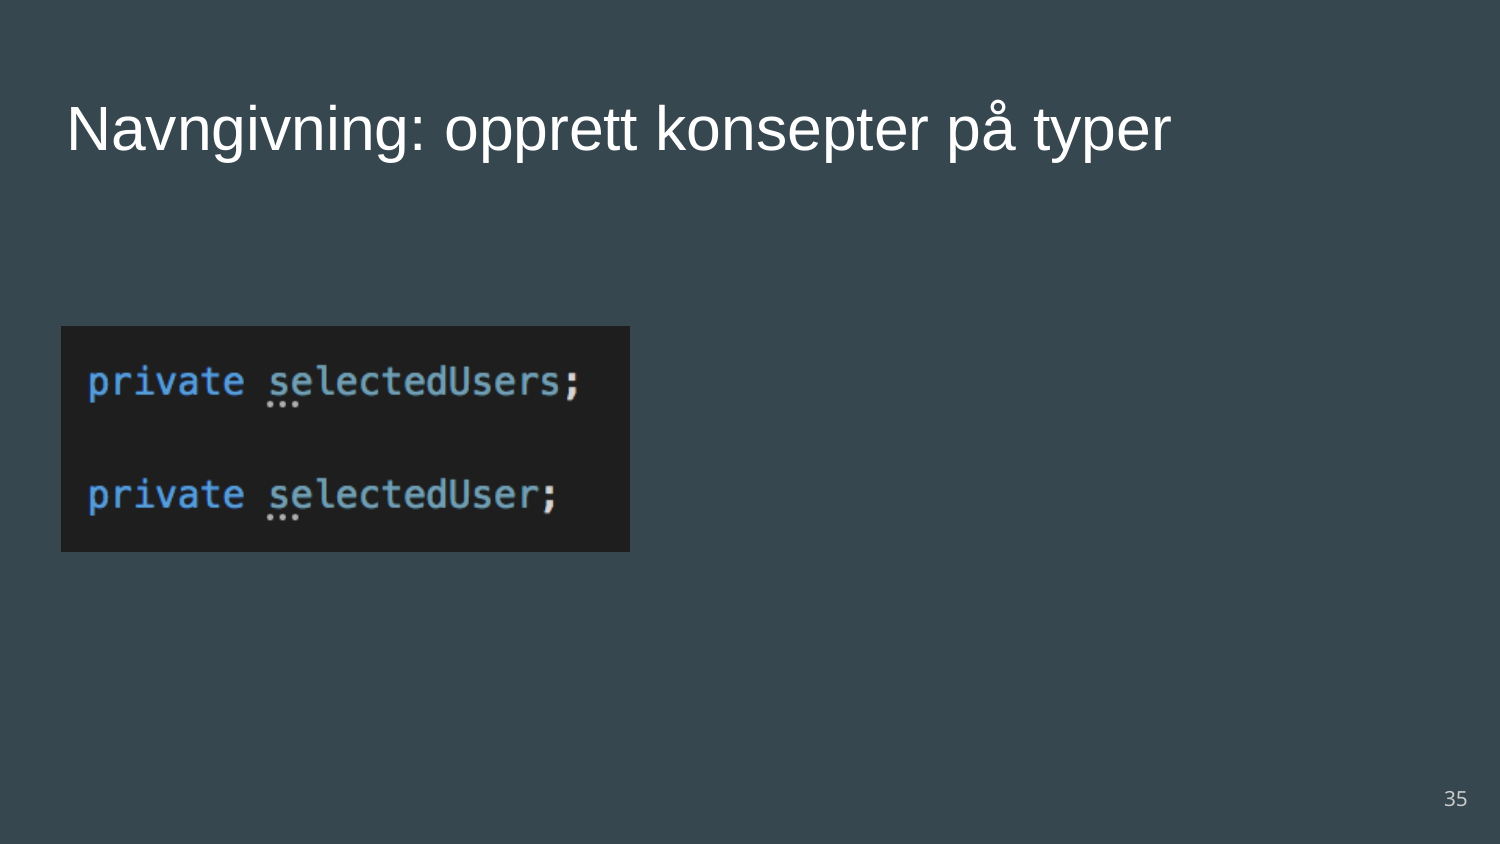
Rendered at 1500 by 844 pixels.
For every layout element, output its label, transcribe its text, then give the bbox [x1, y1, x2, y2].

picture [61, 325, 631, 552]
slide_number ‹#› [1392, 767, 1483, 833]
title Navngivning: opprett konsepter på typer [51, 72, 1449, 167]
